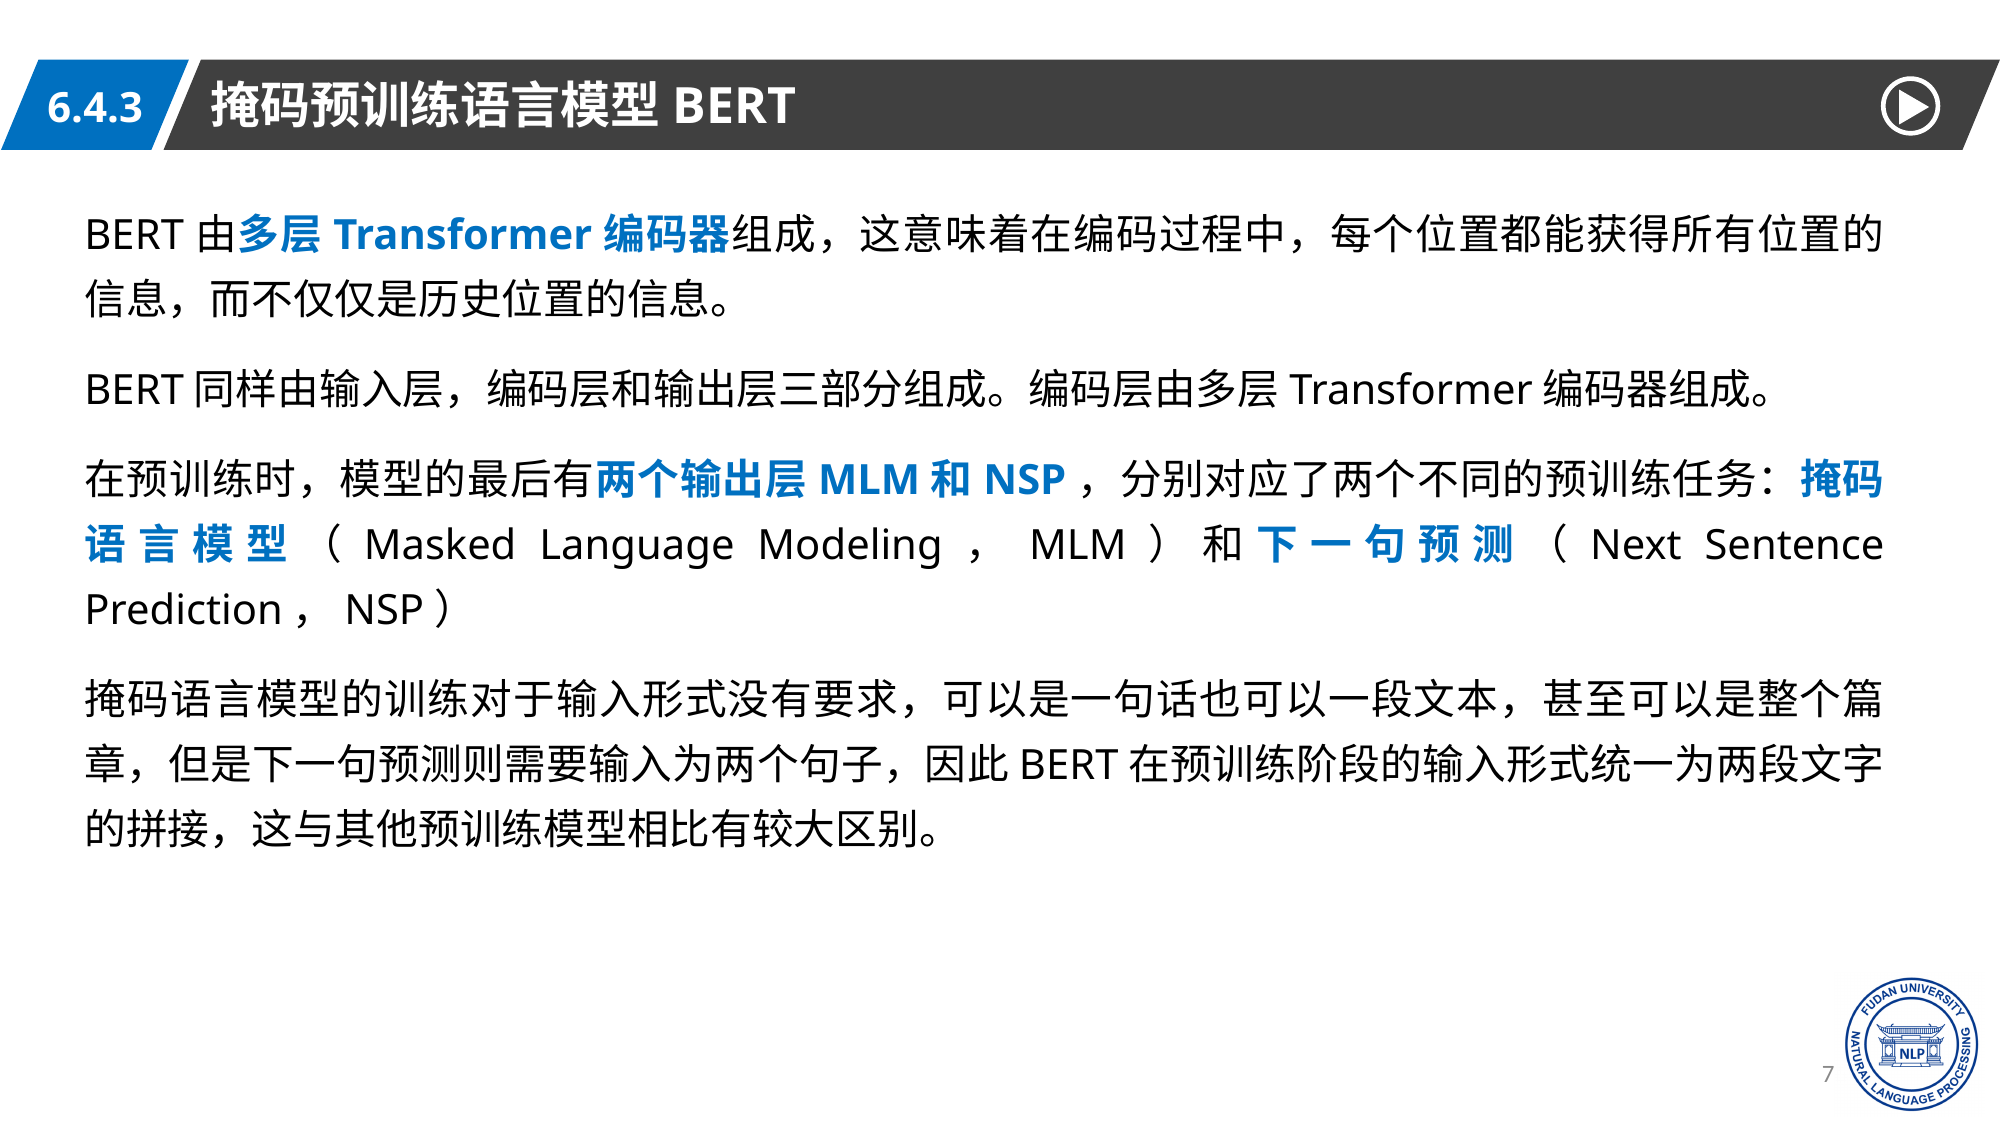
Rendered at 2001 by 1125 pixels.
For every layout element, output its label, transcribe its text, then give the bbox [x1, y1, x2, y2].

text_box [163, 59, 2000, 150]
text_box BERT由多层Transformer编码器组成，这意味着在编码过程中，每个位置都能获得所有位置的信息，而不仅仅是历史位置的信息。 BERT同样由输入层，编码层和输出层三部分组成。编码层由多层Transformer编码器组成。 在预训练时，模型的最后有两个输出层MLM和NSP，分别对应了两个不同的预训练任务：掩码语言模型（Masked Language Modeling，MLM）和下一句预测（Next Sentence Prediction，NSP） 掩码语言模型的训练对于输入形式没有要求，可以是一句话也可以一段文本，甚至可以是整个篇章，但是下一句预测则需要输入为两个句子，因此BERT在预训练阶段的输入形式统一为两段文字的拼接，这与其他预训练模型相比有较大区别。 [69, 185, 1900, 861]
picture [1834, 972, 1985, 1117]
text_box 掩码预训练语言模型BERT [196, 66, 812, 142]
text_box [1883, 78, 1939, 134]
slide_number 76 [1412, 1042, 1863, 1103]
text_box [1, 89, 157, 150]
text_box 6.4.3 [26, 73, 164, 138]
text_box [32, 59, 189, 120]
